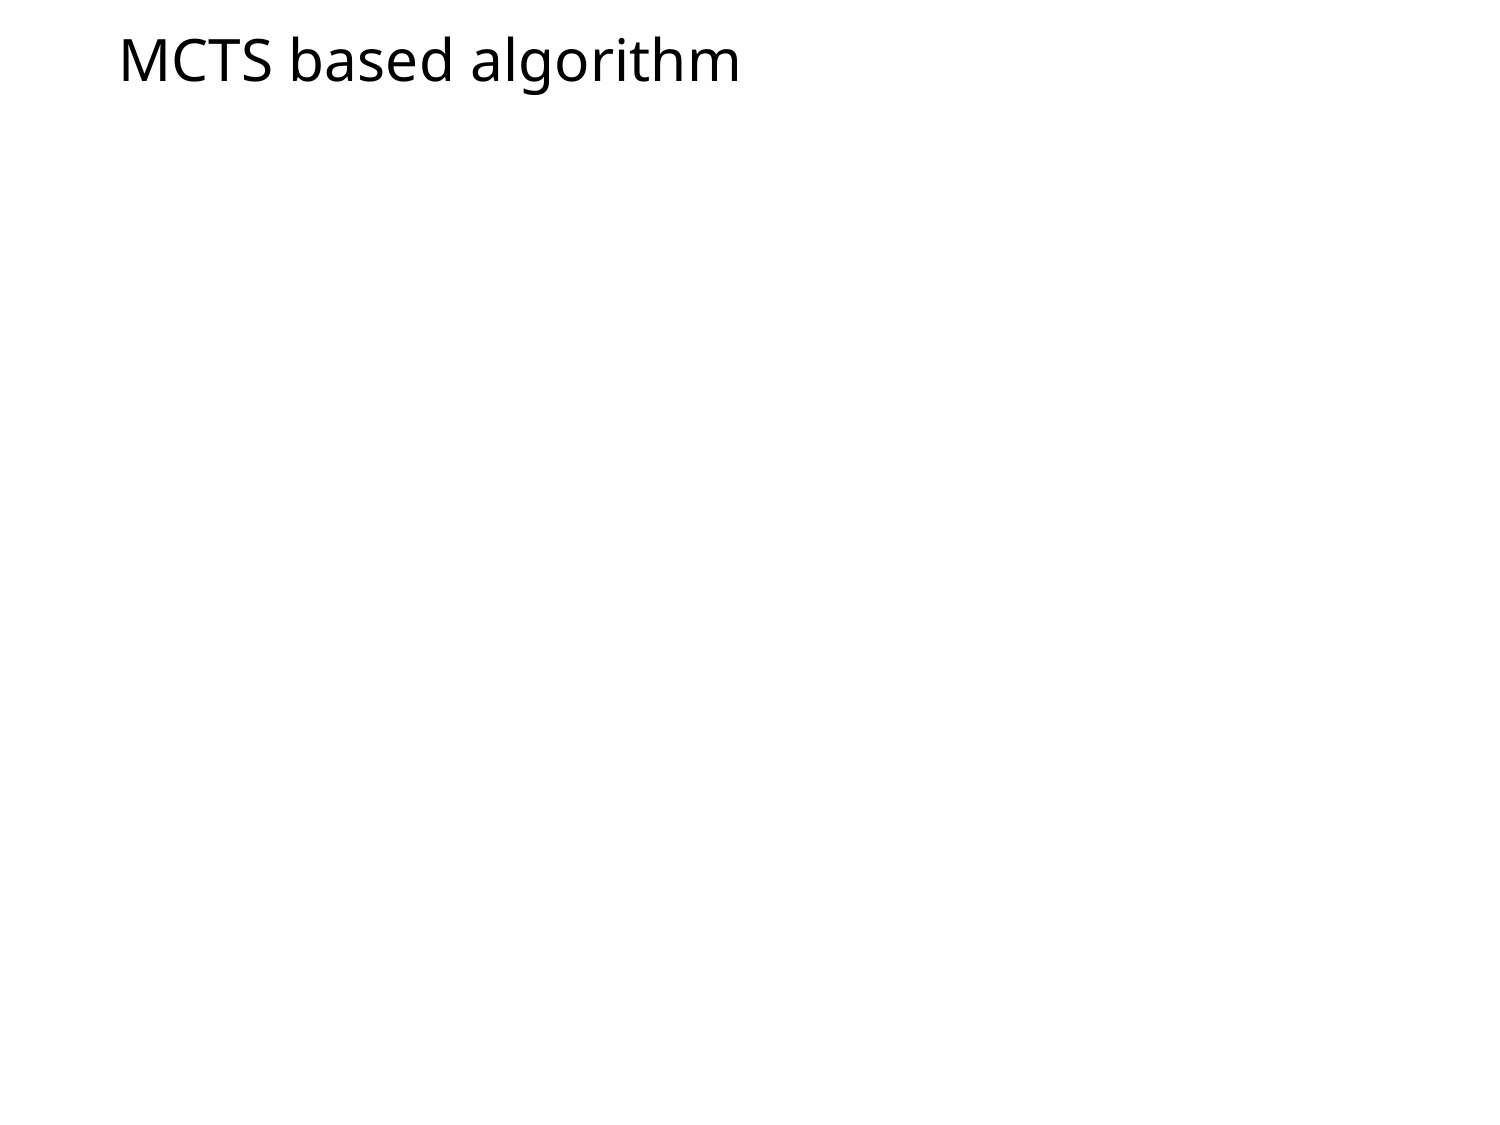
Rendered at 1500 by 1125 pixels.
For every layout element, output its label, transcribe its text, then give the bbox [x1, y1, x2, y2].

title MCTS based algorithm [103, 23, 1397, 102]
